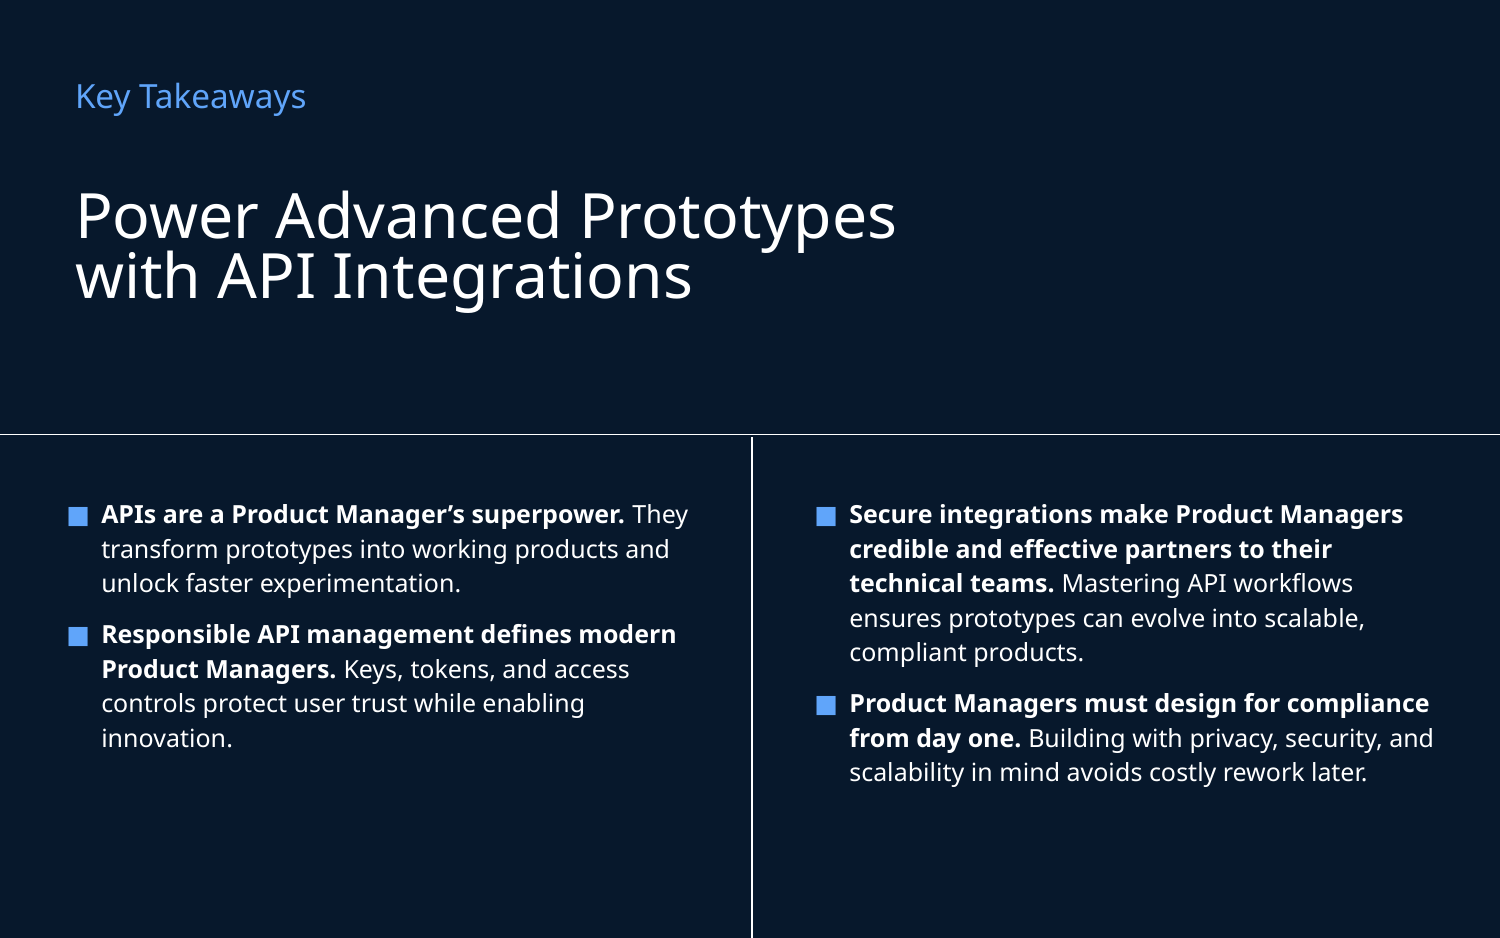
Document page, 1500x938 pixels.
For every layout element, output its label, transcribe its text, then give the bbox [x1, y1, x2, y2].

list APIs are a Product Manager’s superpower. They transform prototypes into working products and unlock faster experimentation. Responsible API management defines modern Product Managers. Keys, tokens, and access controls protect user trust while enabling innovation. [3, 443, 747, 938]
text_box Key Takeaways [75, 75, 676, 116]
subtitle Secure integrations make Product Managers credible and effective partners to their technical teams. Mastering API workflows ensures prototypes can evolve into scalable, compliant products. Product Managers must design for compliance from day one. Building with privacy, security, and scalability in mind avoids costly rework later. [756, 443, 1500, 938]
text_box Power Advanced Prototypes with API Integrations [75, 190, 1429, 311]
